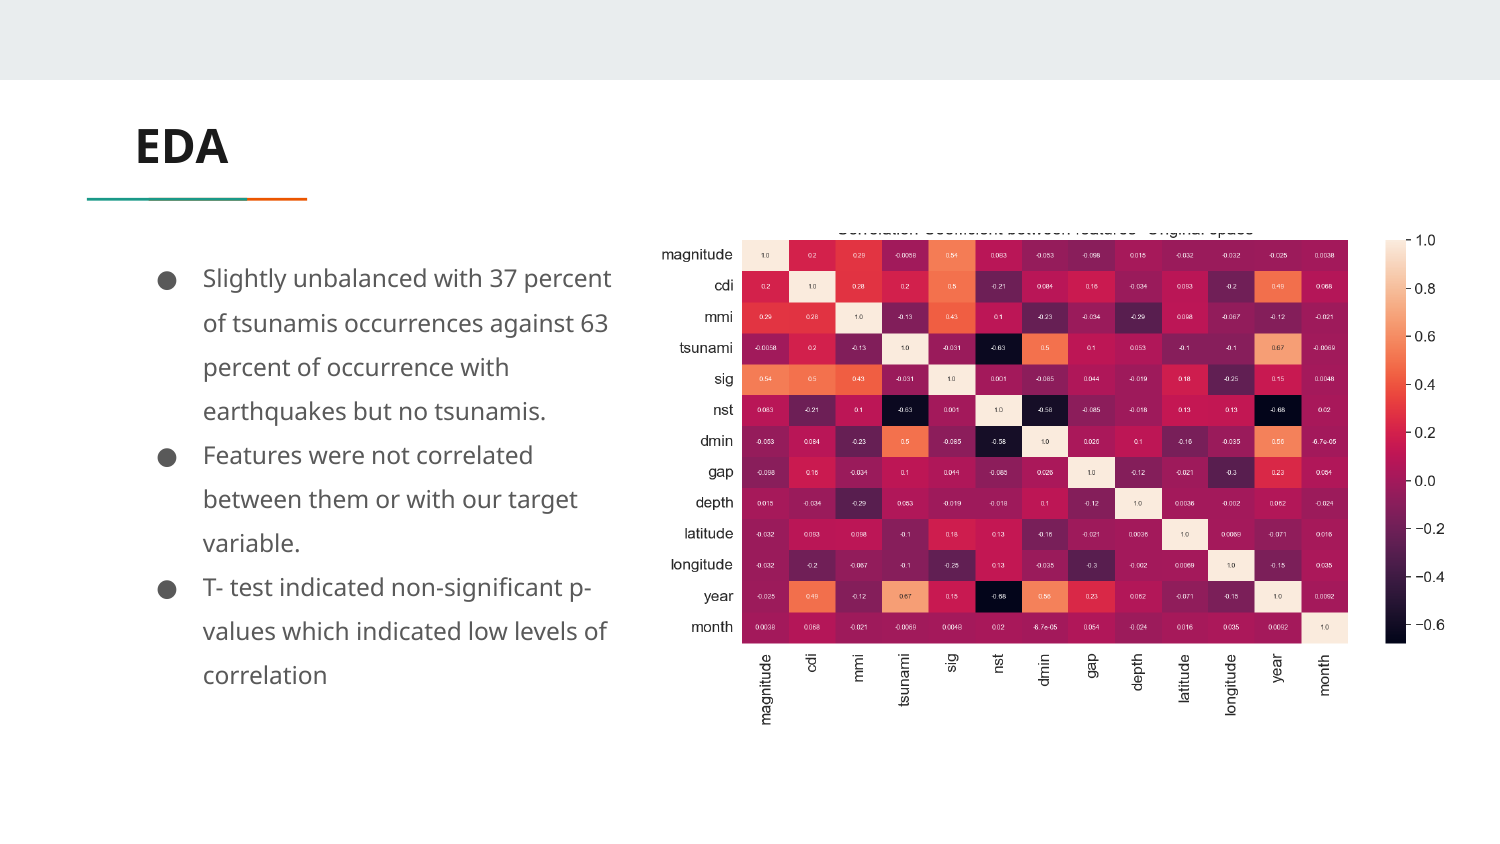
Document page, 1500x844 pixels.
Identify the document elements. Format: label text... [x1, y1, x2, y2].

list Slightly unbalanced with 37 percent of tsunamis occurrences against 63 percent of occurrence with earthquakes but no tsunamis. Features were not correlated between them or with our target variable. T- test indicated non-significant p- values which indicated low levels of correlation [119, 233, 637, 712]
title EDA [119, 100, 1381, 189]
picture [643, 233, 1463, 733]
